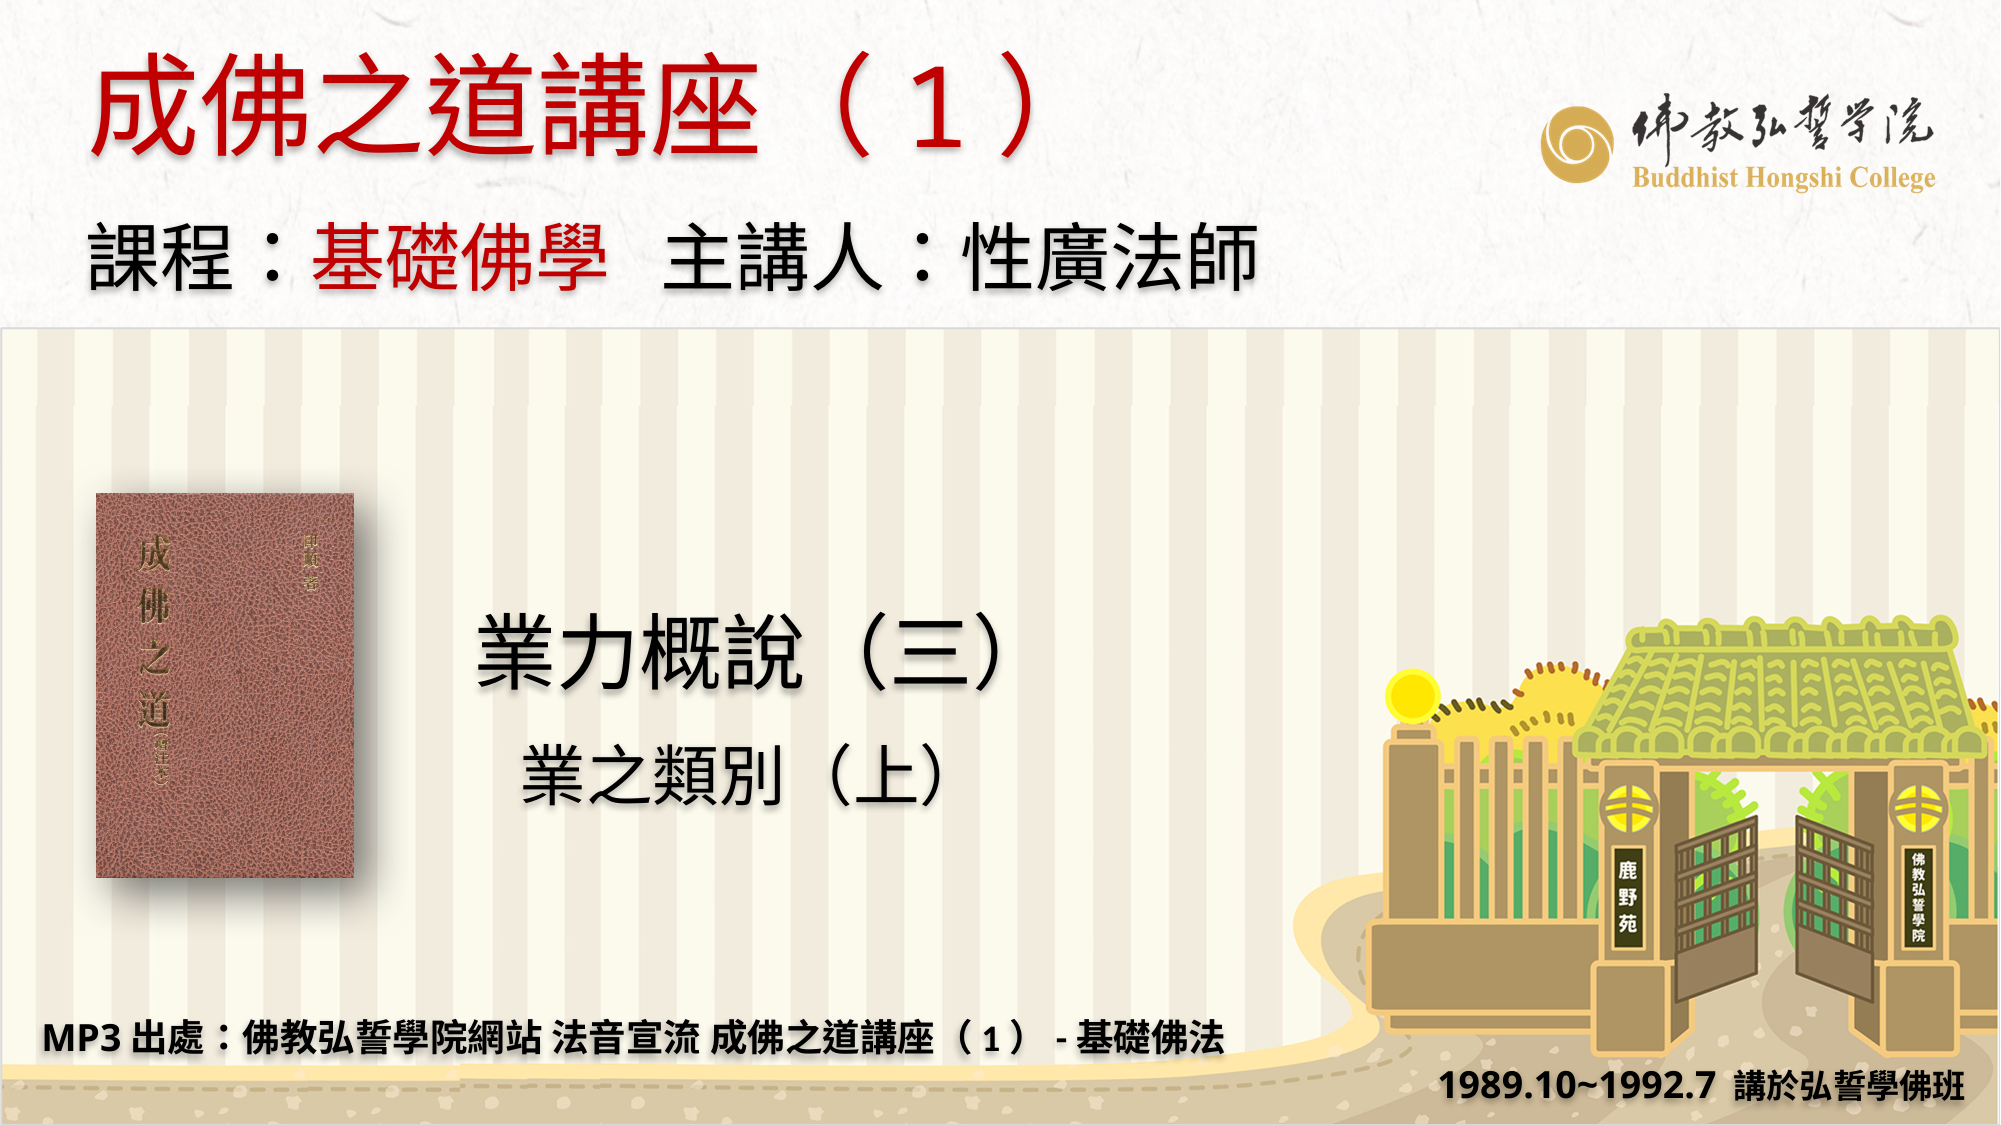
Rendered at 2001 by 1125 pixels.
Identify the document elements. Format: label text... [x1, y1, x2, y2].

text_box 1989.10~1992.7 講於弘誓學佛班 [1390, 1053, 1982, 1125]
title 成佛之道講座（1） [72, 0, 1539, 223]
text_box 業力概說（三） 業之類別（上） [433, 508, 1805, 964]
text_box MP3出處：佛教弘誓學院網站 法音宣流 成佛之道講座（1）-基礎佛法 [26, 1006, 1326, 1078]
text_box 課程：基礎佛學 主講人：性廣法師 [71, 184, 1355, 326]
picture [0, 0, 2001, 1125]
